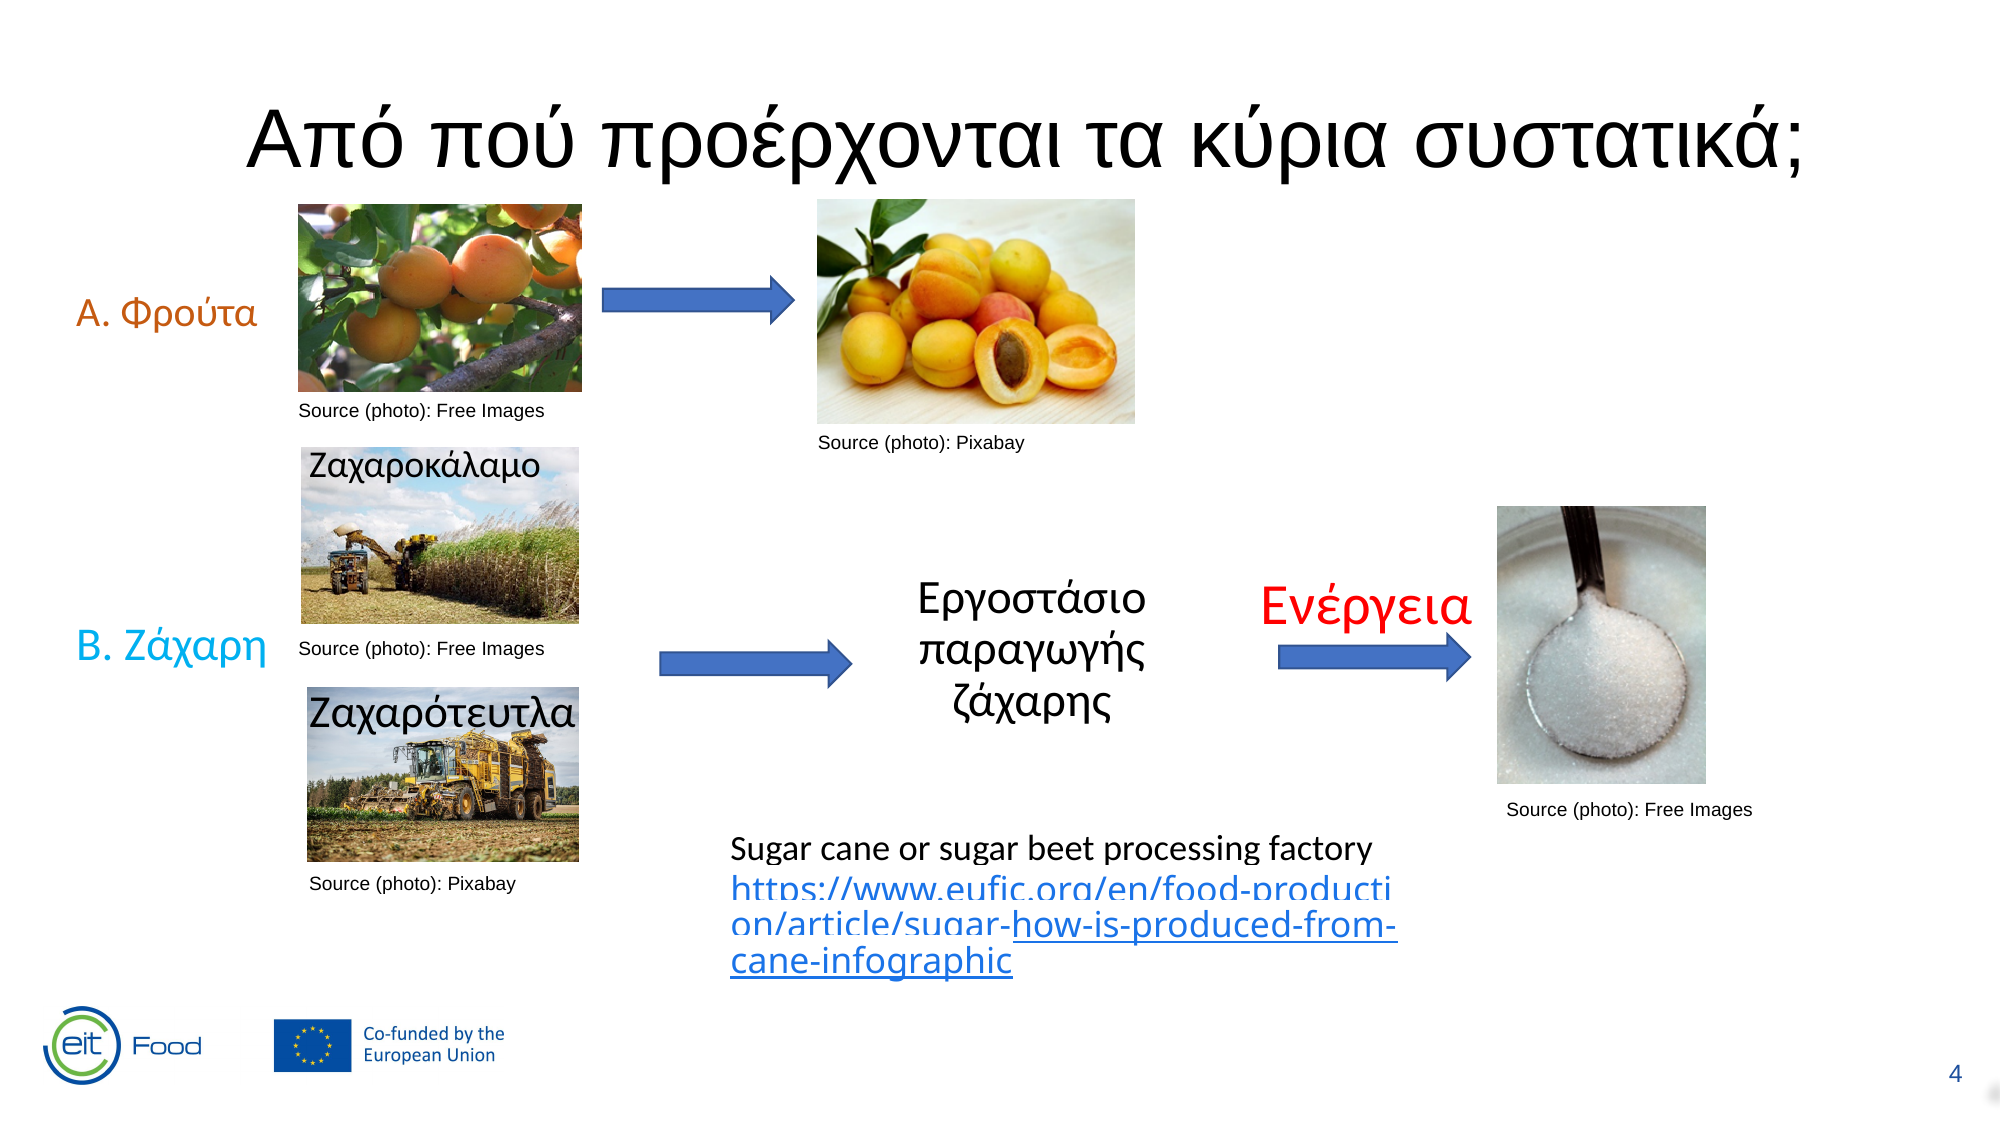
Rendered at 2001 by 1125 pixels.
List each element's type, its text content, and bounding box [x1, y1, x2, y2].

text_box Source (photo): Free Images [1491, 783, 1775, 828]
text_box Sugar cane or sugar beet processing factory https://www.eufic.org/en/food-production/article/sugar-how-is-produced-from-cane-infographic [715, 820, 1421, 965]
text_box Source (photo): Pixabay [294, 857, 544, 903]
text_box Εργοστάσιο παραγωγής ζάχαρης [836, 564, 1229, 681]
picture [1497, 506, 1707, 784]
slide_number 4 [1527, 1042, 1978, 1103]
text_box B. Ζάχαρη [61, 612, 284, 691]
text_box Ενέργεια [1245, 566, 1492, 652]
picture [43, 1006, 504, 1085]
text_box Ζαχαρότευτλα [294, 680, 592, 760]
text_box [602, 277, 794, 323]
picture [301, 447, 580, 625]
picture [298, 204, 583, 393]
text_box Source (photo): Free Images [283, 622, 600, 668]
text_box Source (photo): Pixabay [802, 416, 1053, 462]
text_box [660, 641, 836, 687]
picture [307, 686, 580, 862]
text_box Source (photo): Free Images [283, 384, 567, 429]
picture [817, 198, 1135, 424]
text_box A. Φρούτα [61, 282, 293, 359]
text_box Ζαχαροκάλαμο [294, 436, 600, 516]
text_box [1279, 652, 1471, 680]
text_box Από πού προέρχονται τα κύρια συστατικά; [26, 60, 2000, 194]
